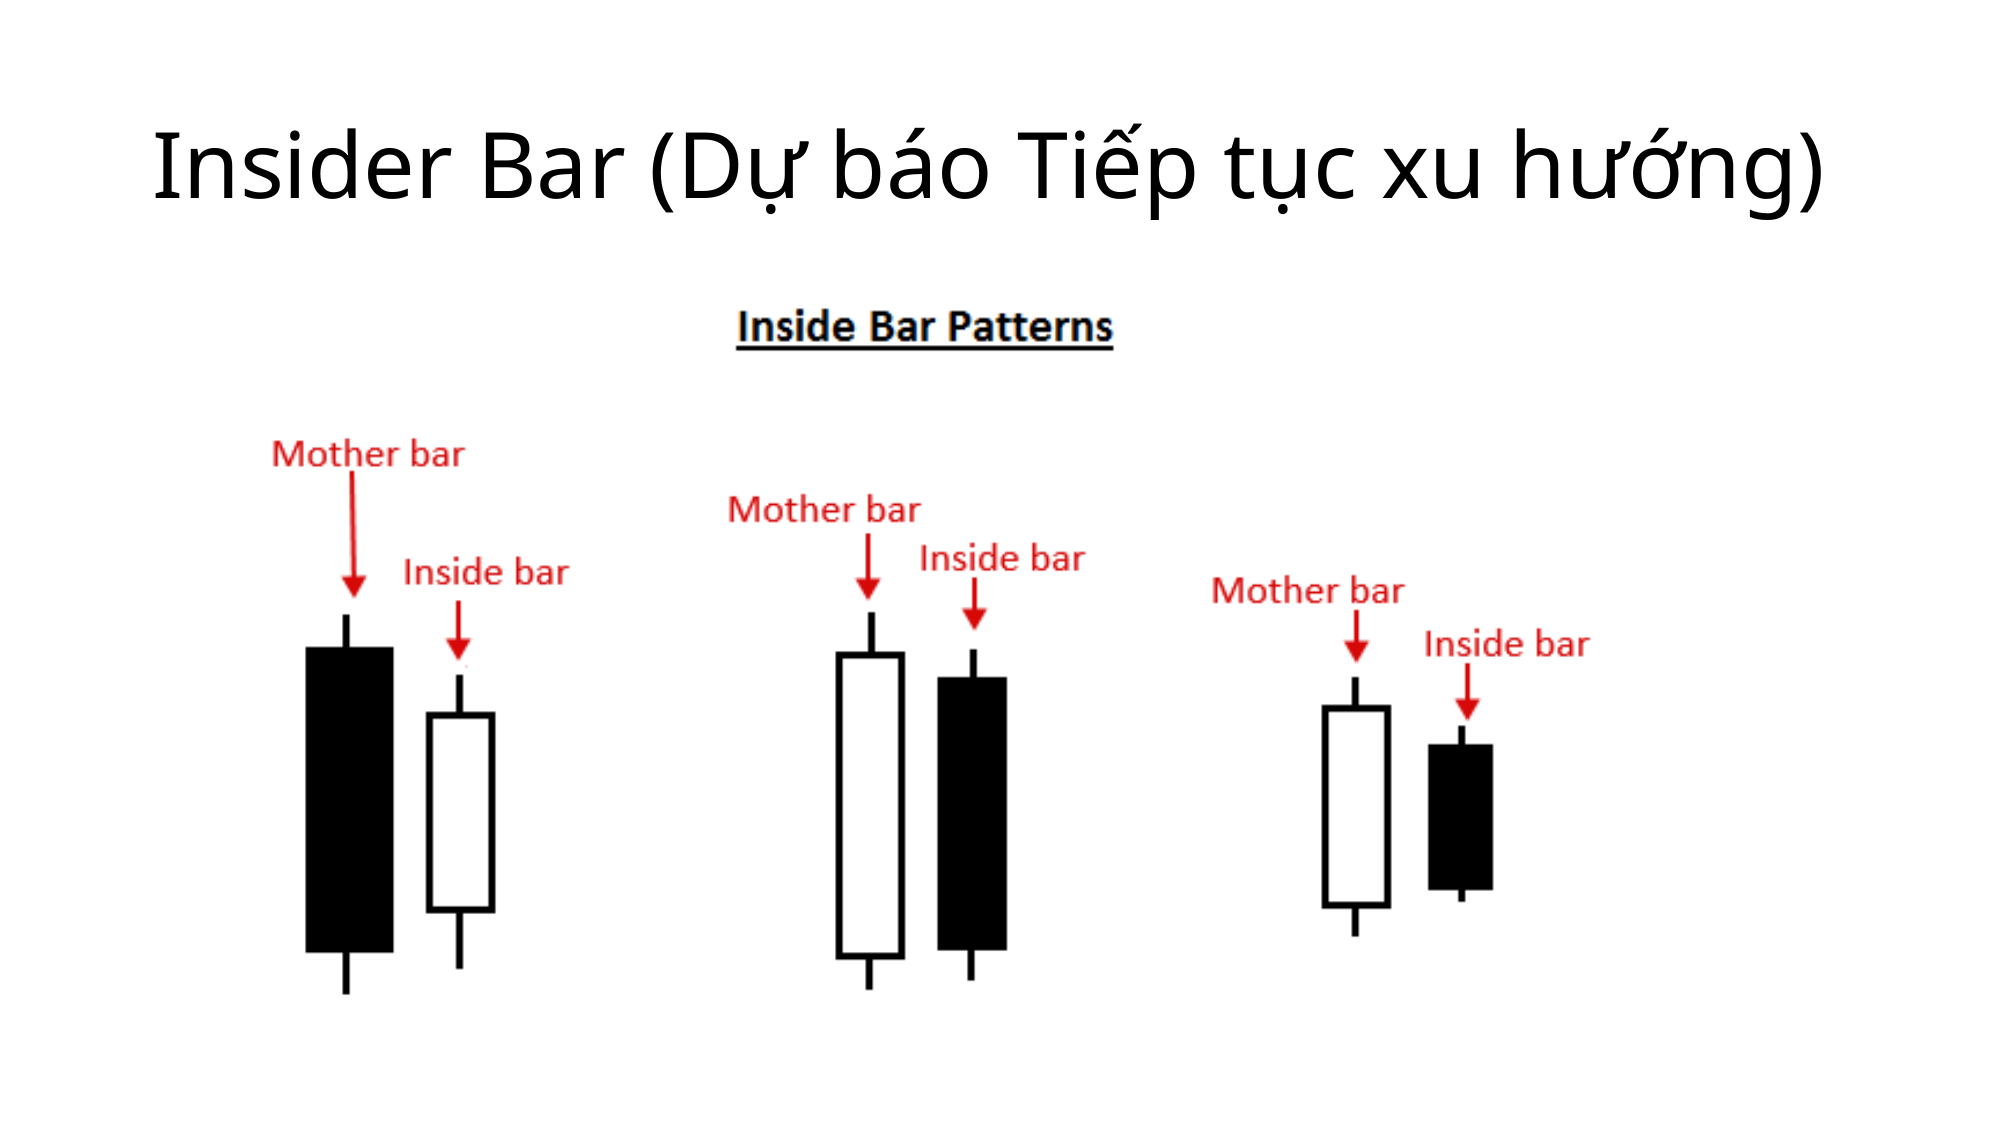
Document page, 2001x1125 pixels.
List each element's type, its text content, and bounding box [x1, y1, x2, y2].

title Insider Bar (Dự báo Tiếp tục xu hướng) [137, 59, 1863, 278]
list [216, 277, 1658, 1053]
